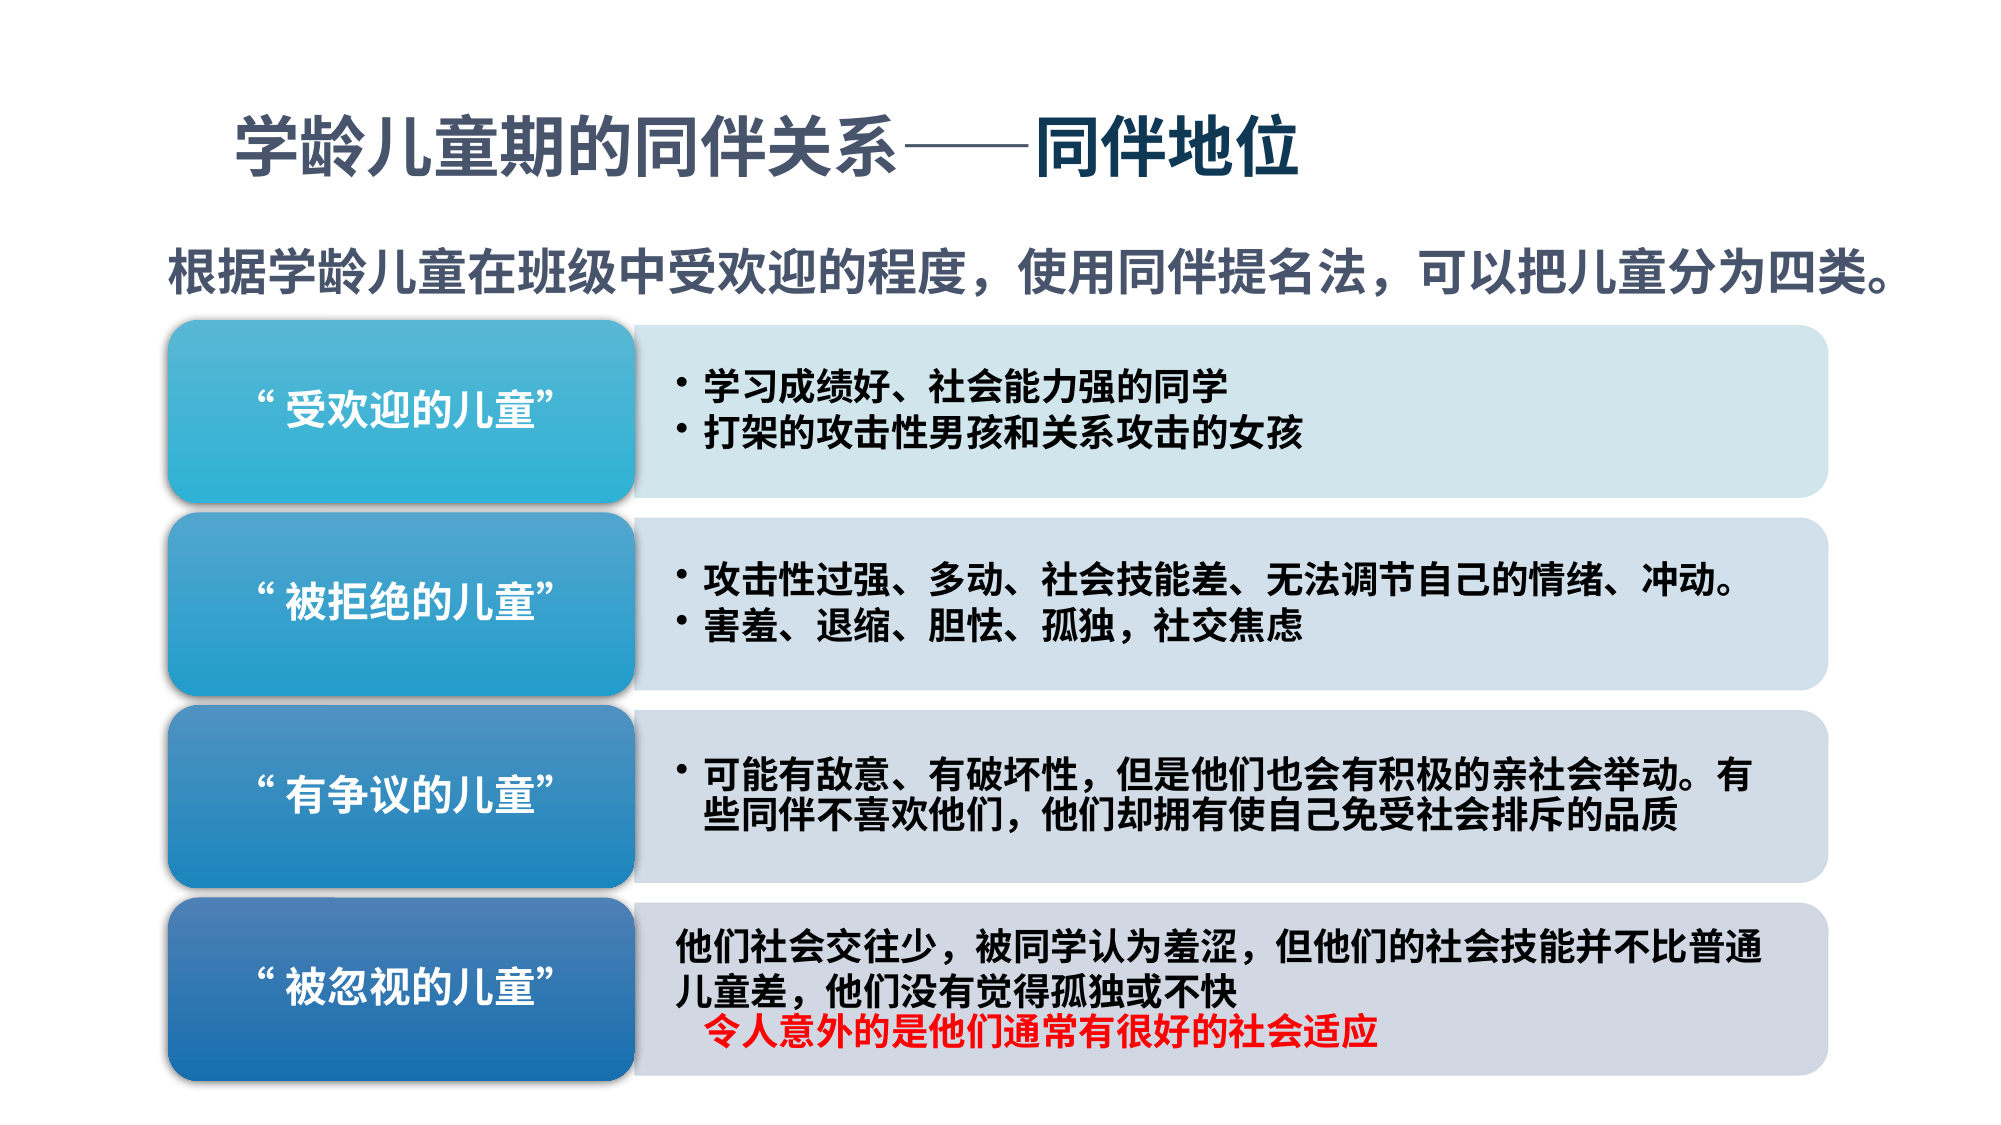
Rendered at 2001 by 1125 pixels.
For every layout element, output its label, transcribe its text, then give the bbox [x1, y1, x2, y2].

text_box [133, 319, 1863, 1082]
text_box 学龄儿童期的同伴关系——同伴地位 [218, 57, 1574, 193]
text_box 根据学龄儿童在班级中受欢迎的程度，使用同伴提名法，可以把儿童分为四类。 [133, 203, 1919, 308]
